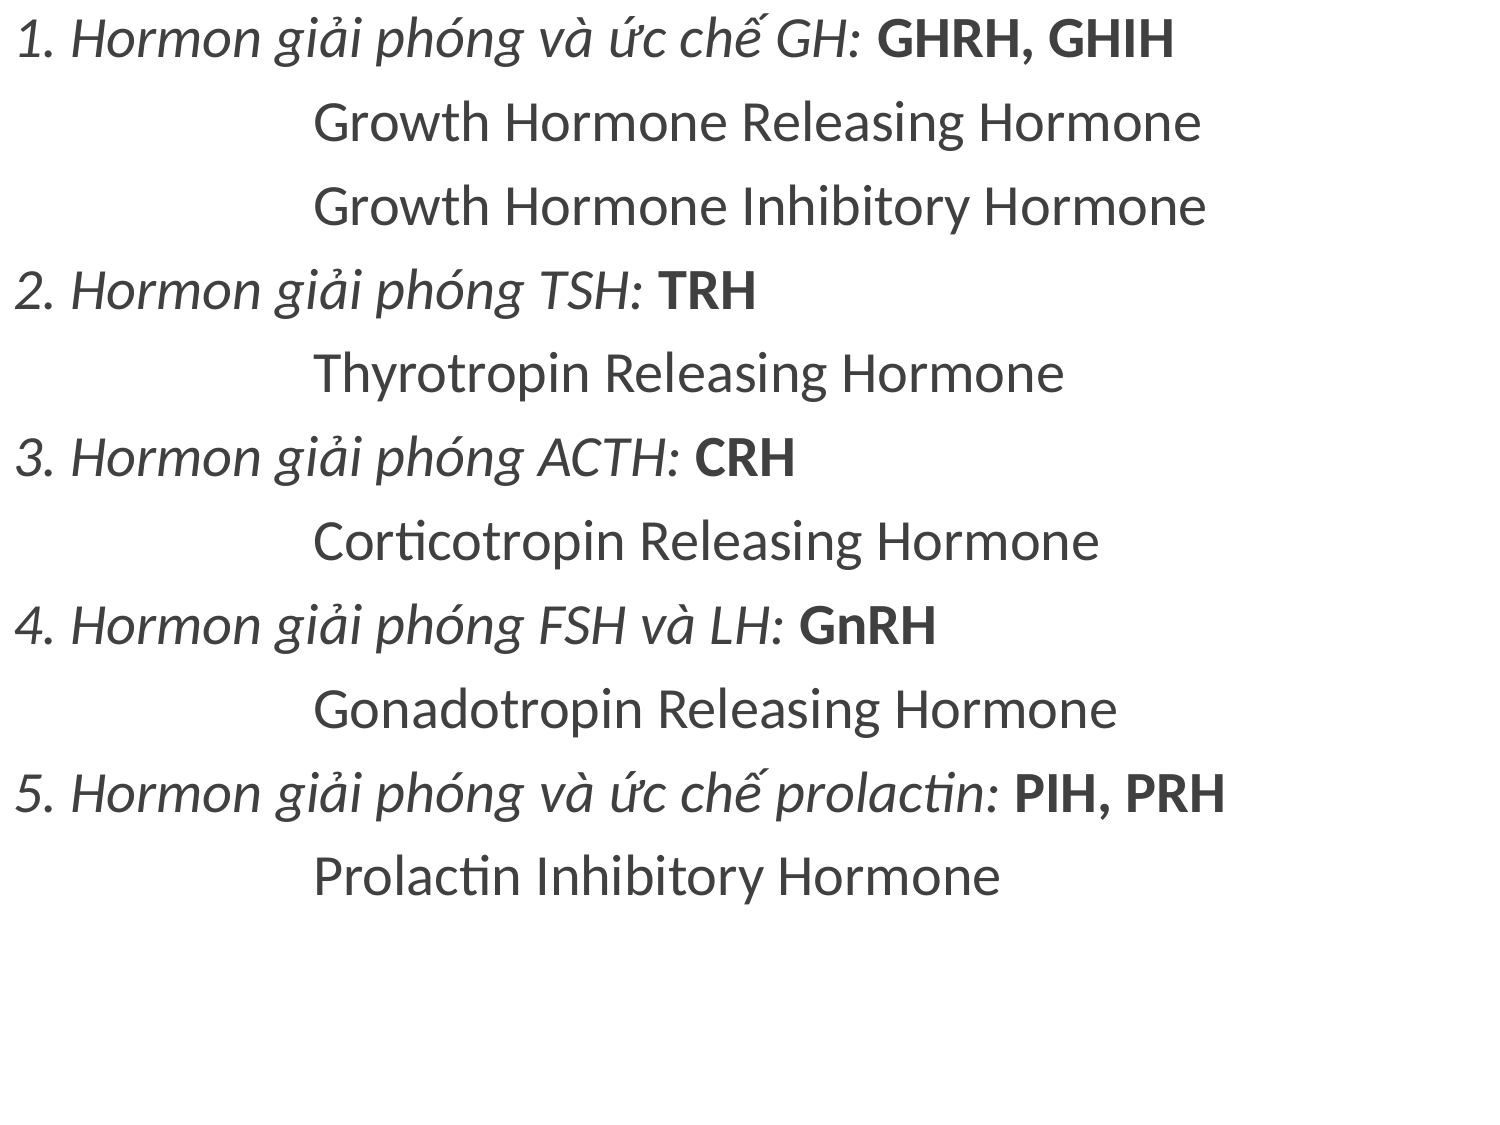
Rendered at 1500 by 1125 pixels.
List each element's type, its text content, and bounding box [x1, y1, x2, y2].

list 1. Hormon giải phóng và ức chế GH: GHRH, GHIH Growth Hormone Releasing Hormone Growth Hormone Inhibitory Hormone 2. Hormon giải phóng TSH: TRH Thyrotropin Releasing Hormone 3. Hormon giải phóng ACTH: CRH Corticotropin Releasing Hormone 4. Hormon giải phóng FSH và LH: GnRH Gonadotropin Releasing Hormone 5. Hormon giải phóng và ức chế prolactin: PIH, PRH Prolactin Inhibitory Hormone [0, 0, 1500, 1125]
